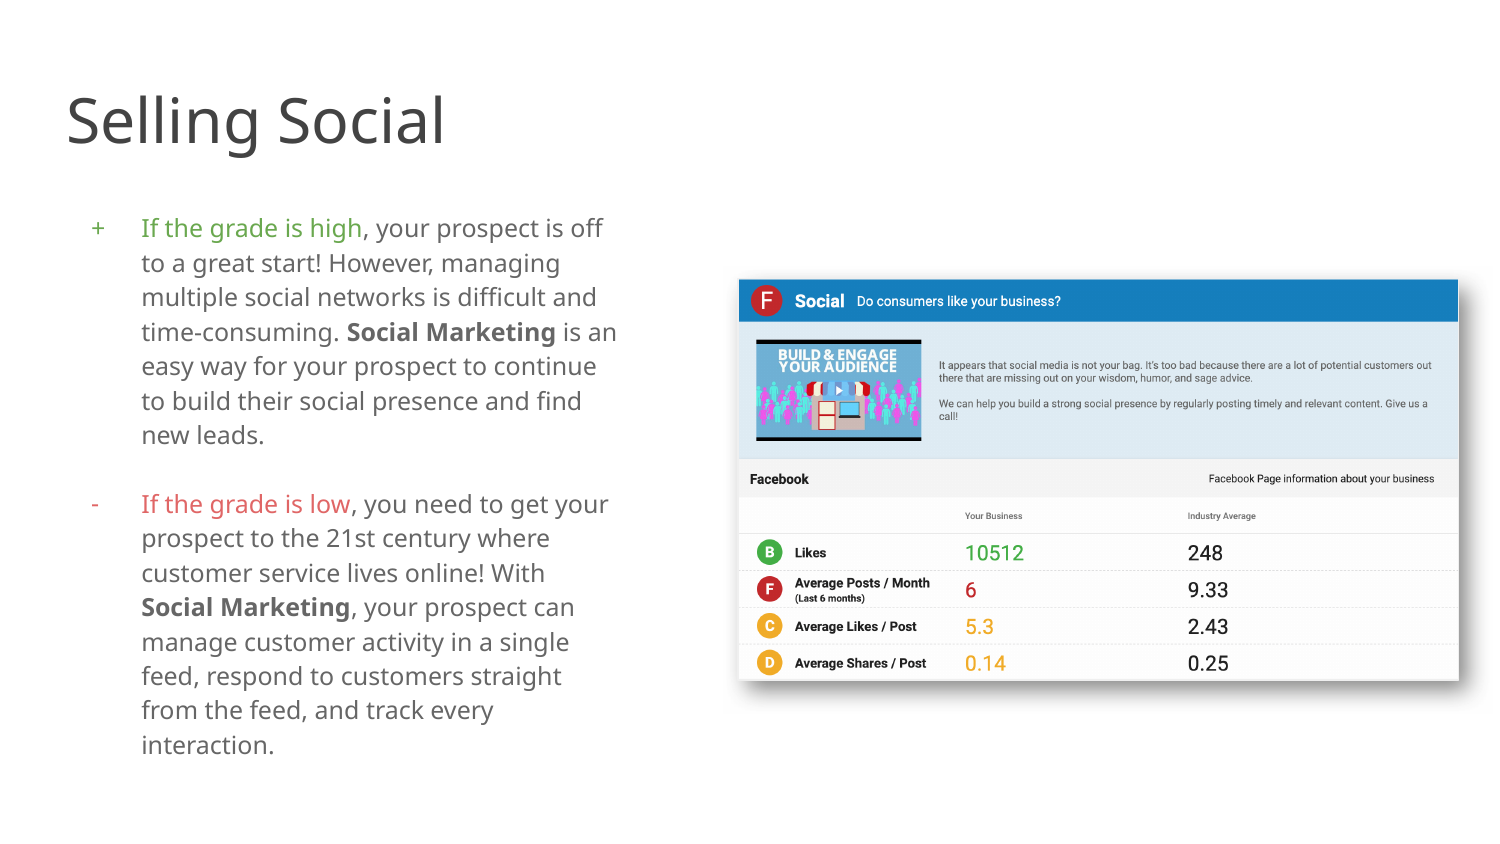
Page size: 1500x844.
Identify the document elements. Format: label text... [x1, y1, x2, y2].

text_box [51, 177, 1445, 785]
text_box Selling Social [51, 66, 1445, 177]
text_box If the grade is high, your prospect is off to a great start! However, managing multiple social networks is difficult and time-consuming. Social Marketing is an easy way for your prospect to continue to build their social presence and find new leads. If the grade is low, you need to get your prospect to the 21st century where customer service lives online! With Social Marketing, your prospect can manage customer activity in a single feed, respond to customers straight from the feed, and track every interaction. [51, 193, 638, 769]
picture [738, 278, 1458, 680]
